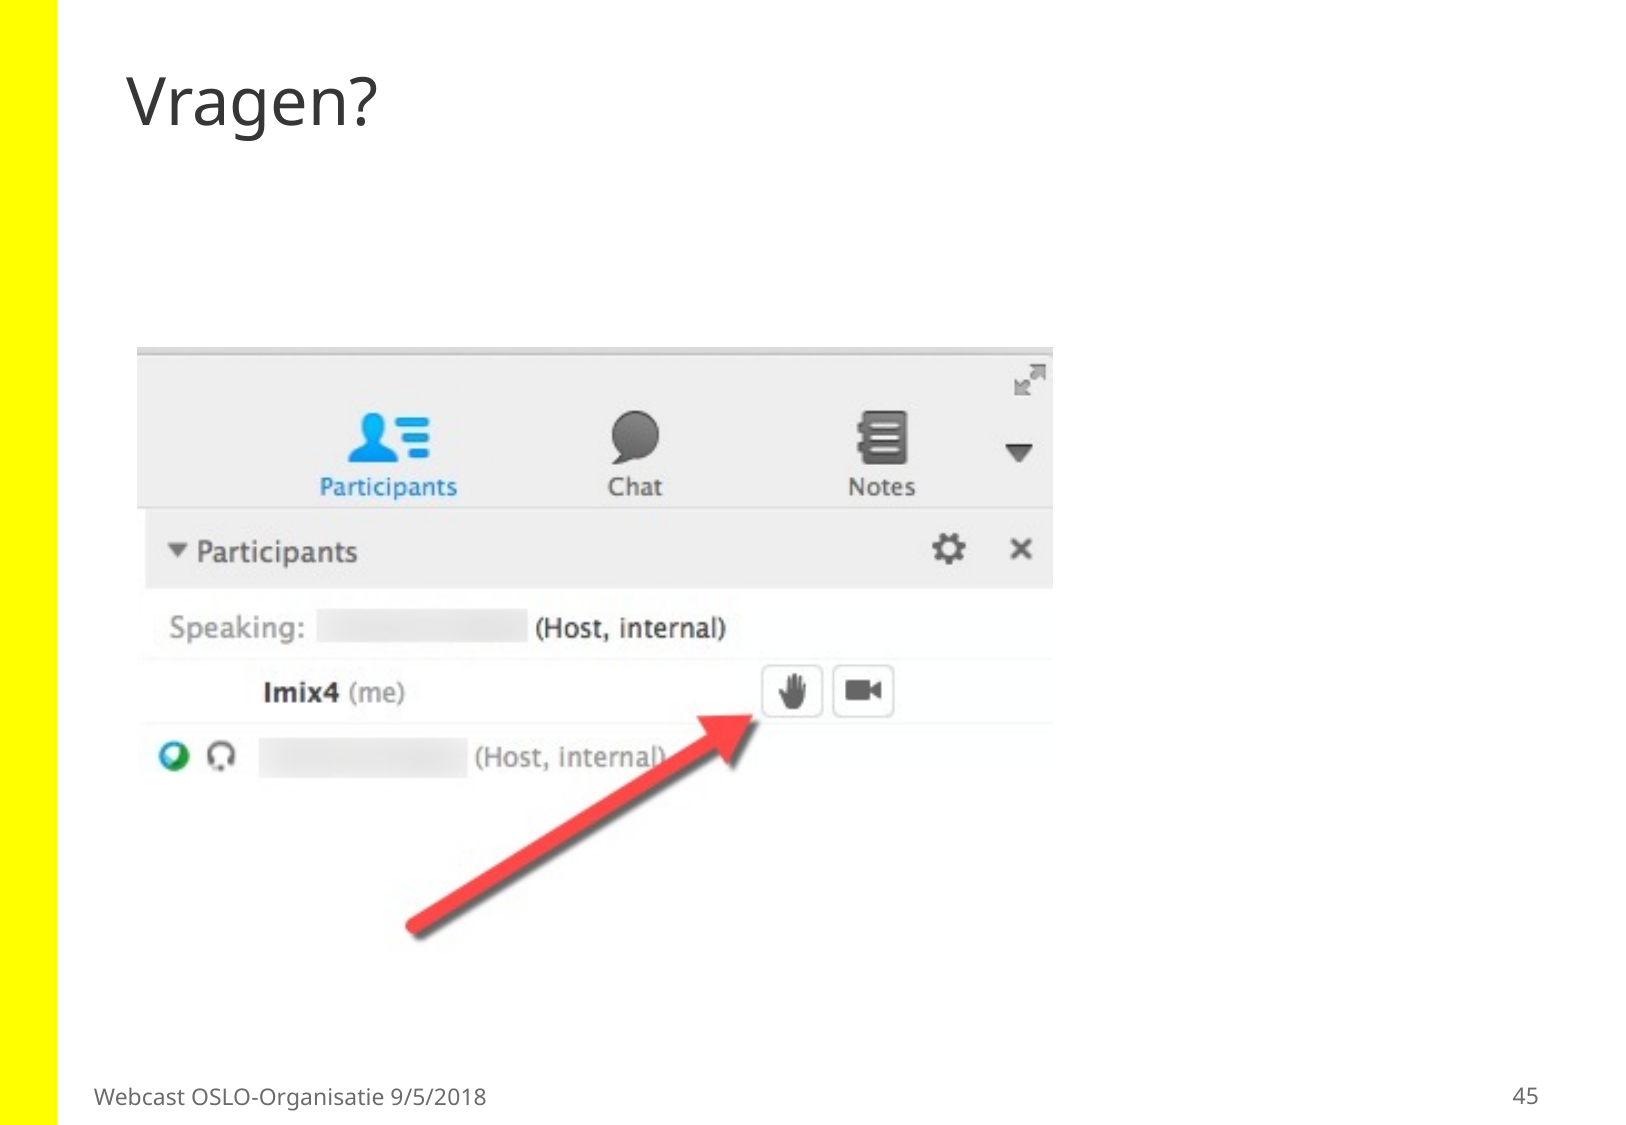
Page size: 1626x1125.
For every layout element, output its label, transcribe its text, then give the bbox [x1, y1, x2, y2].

picture [137, 347, 1053, 973]
title Vragen? [111, 59, 1514, 222]
slide_number 45 [1424, 1075, 1548, 1120]
footer Webcast OSLO-Organisatie 9/5/2018 [78, 1083, 1077, 1113]
